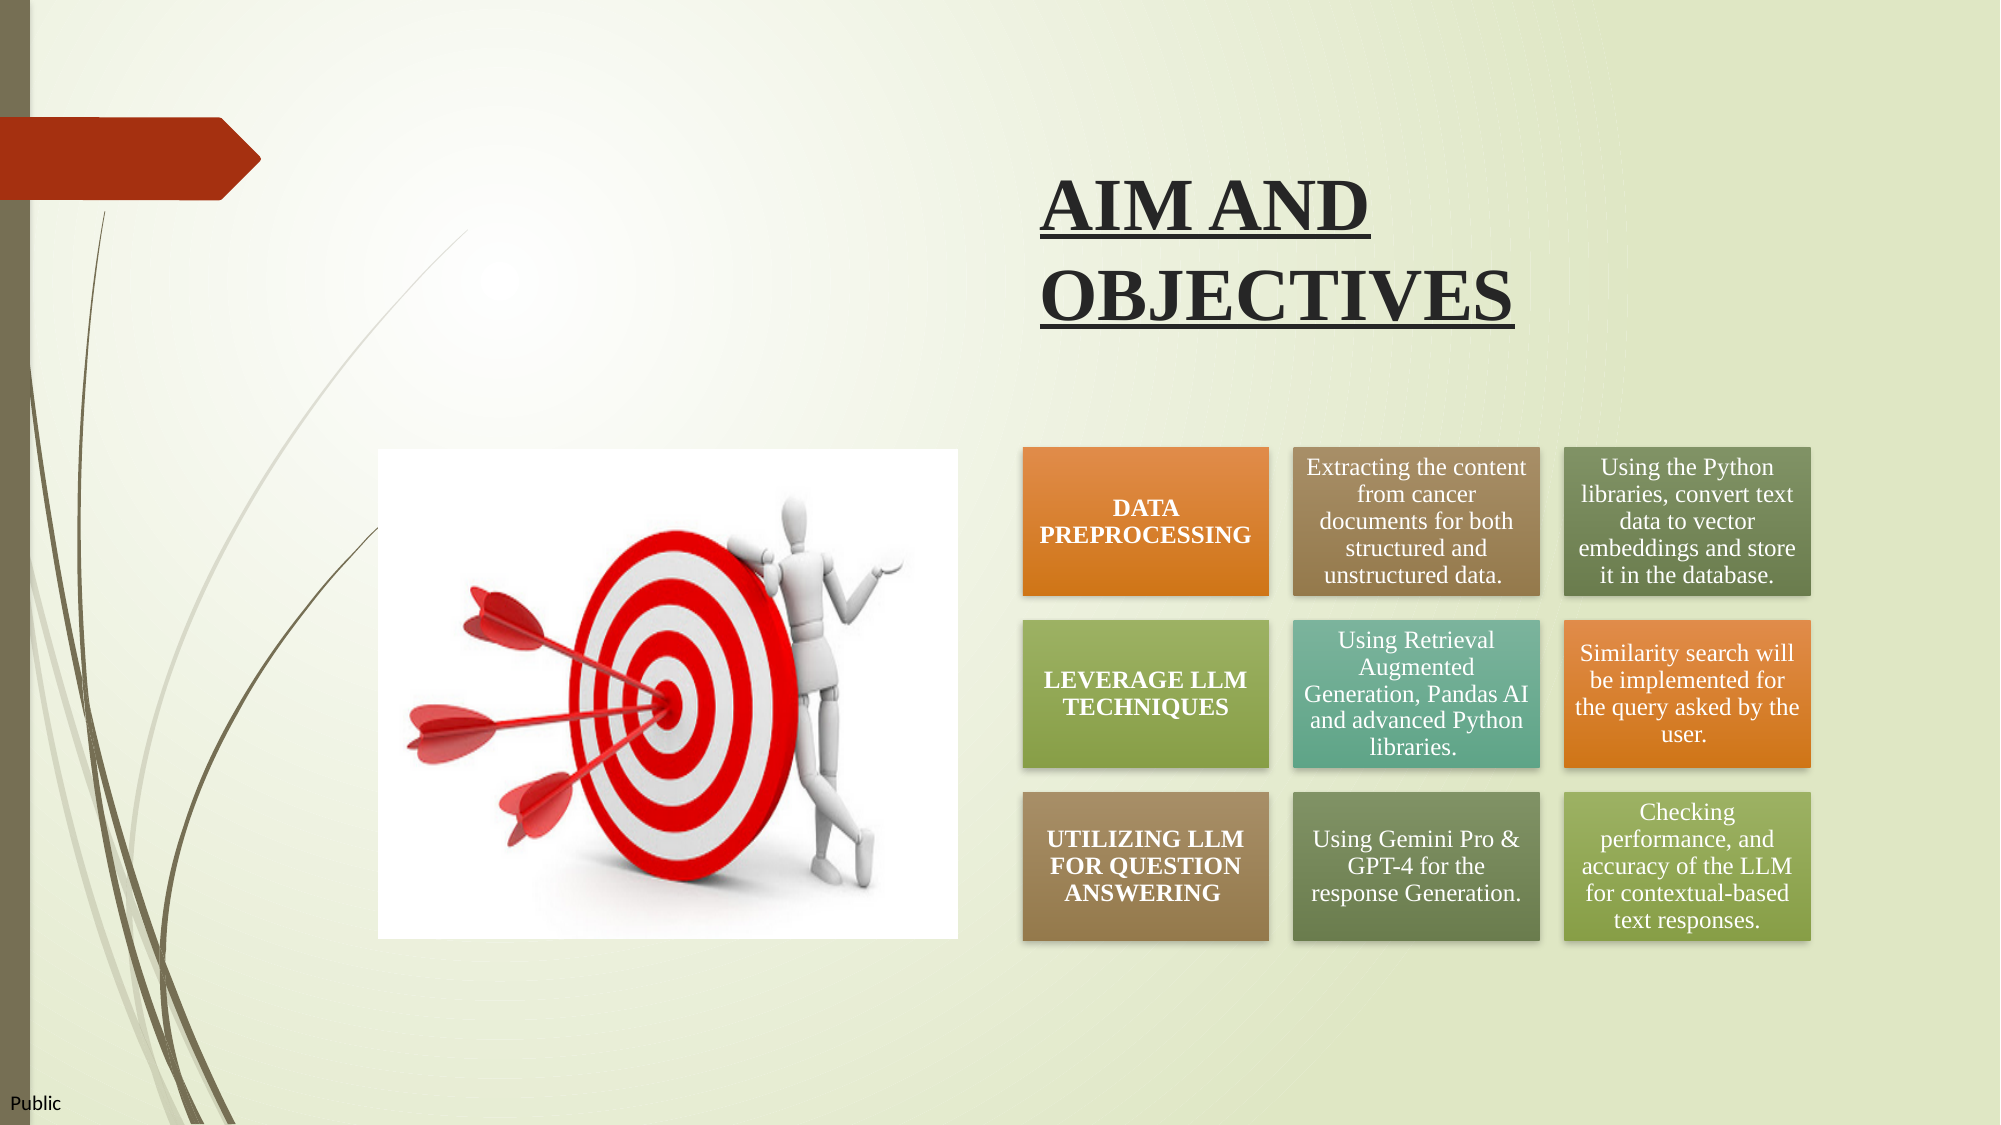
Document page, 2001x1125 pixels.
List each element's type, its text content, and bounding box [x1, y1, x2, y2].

picture [378, 448, 958, 939]
title AIM AND OBJECTIVES [1024, 147, 1811, 358]
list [1022, 376, 1811, 1012]
